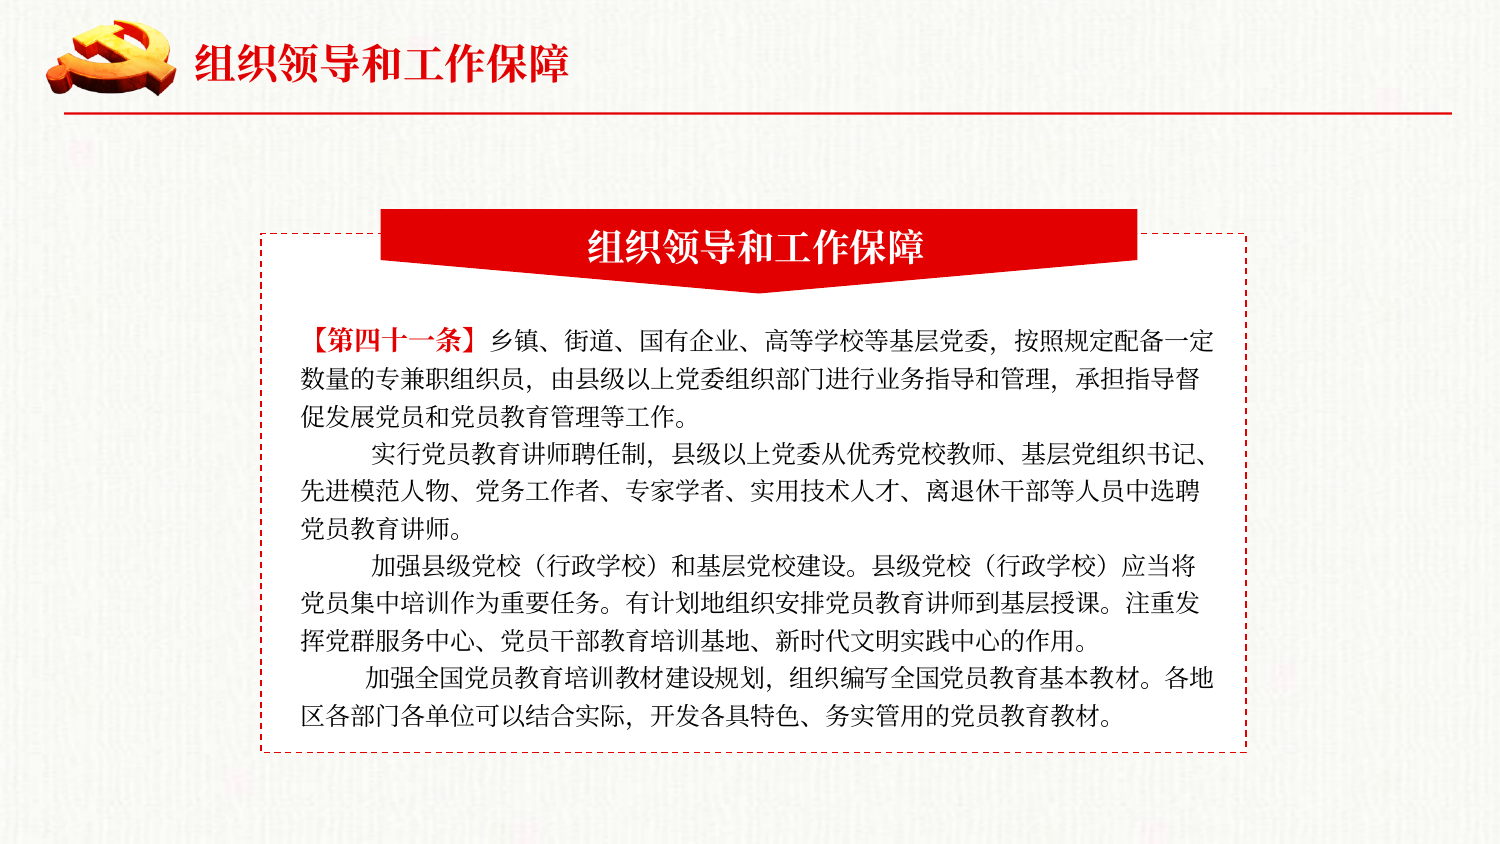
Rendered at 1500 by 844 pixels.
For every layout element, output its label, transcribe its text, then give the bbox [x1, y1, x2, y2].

text_box [259, 231, 1248, 755]
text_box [380, 208, 1138, 294]
picture [0, 0, 1500, 844]
text_box 组织领导和工作保障 [183, 32, 786, 94]
text_box 【第四十一条】乡镇、街道、国有企业、高等学校等基层党委，按照规定配备一定数量的专兼职组织员，由县级以上党委组织部门进行业务指导和管理，承担指导督促发展党员和党员教育管理等工作。 实行党员教育讲师聘任制，县级以上党委从优秀党校教师、基层党组织书记、先进模范人物、党务工作者、专家学者、实用技术人才、离退休干部等人员中选聘党员教育讲师。 加强县级党校（行政学校）和基层党校建设。县级党校（行政学校）应当将党员集中培训作为重要任务。有计划地组织安排党员教育讲师到基层授课。注重发挥党群服务中心、党员干部教育培训基地、新时代文明实践中心的作用。 加强全国党员教育培训教材建设规划，组织编写全国党员教育基本教材。各地区各部门各单位可以结合实际，开发各具特色、务实管用的党员教育教材。 [285, 308, 1232, 738]
